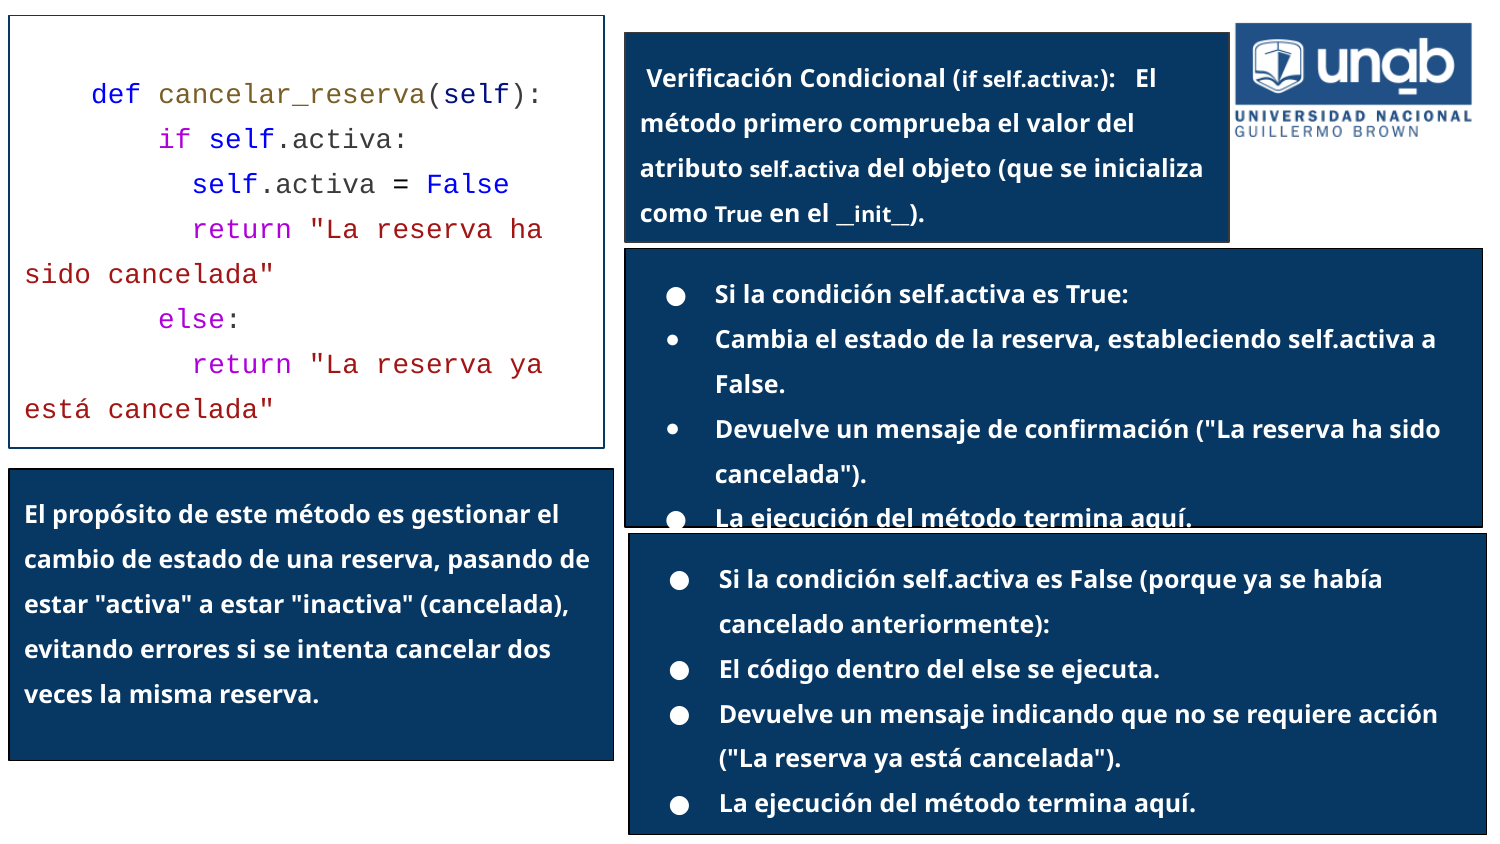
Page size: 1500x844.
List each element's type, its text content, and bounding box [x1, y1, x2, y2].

text_box Si la condición self.activa es False (porque ya se había cancelado anteriormente): El código dentro del else se ejecuta. Devuelve un mensaje indicando que no se requiere acción ("La reserva ya está cancelada"). La ejecución del método termina aquí. [628, 533, 1487, 835]
text_box Verificación Condicional (if self.activa:): El método primero comprueba el valor del atributo self.activa del objeto (que se inicializa como True en el __init__). [624, 32, 1230, 242]
text_box El propósito de este método es gestionar el cambio de estado de una reserva, pasando de estar "activa" a estar "inactiva" (cancelada), evitando errores si se intenta cancelar dos veces la misma reserva. [9, 468, 614, 761]
list def cancelar_reserva(self): if self.activa: self.activa = False return "La reserva ha sido cancelada" else: return "La reserva ya está cancelada" [9, 15, 605, 448]
text_box Si la condición self.activa es True: Cambia el estado de la reserva, estableciendo self.activa a False. Devuelve un mensaje de confirmación ("La reserva ha sido cancelada"). La ejecución del método termina aquí. [624, 248, 1483, 527]
picture [1220, 7, 1487, 153]
